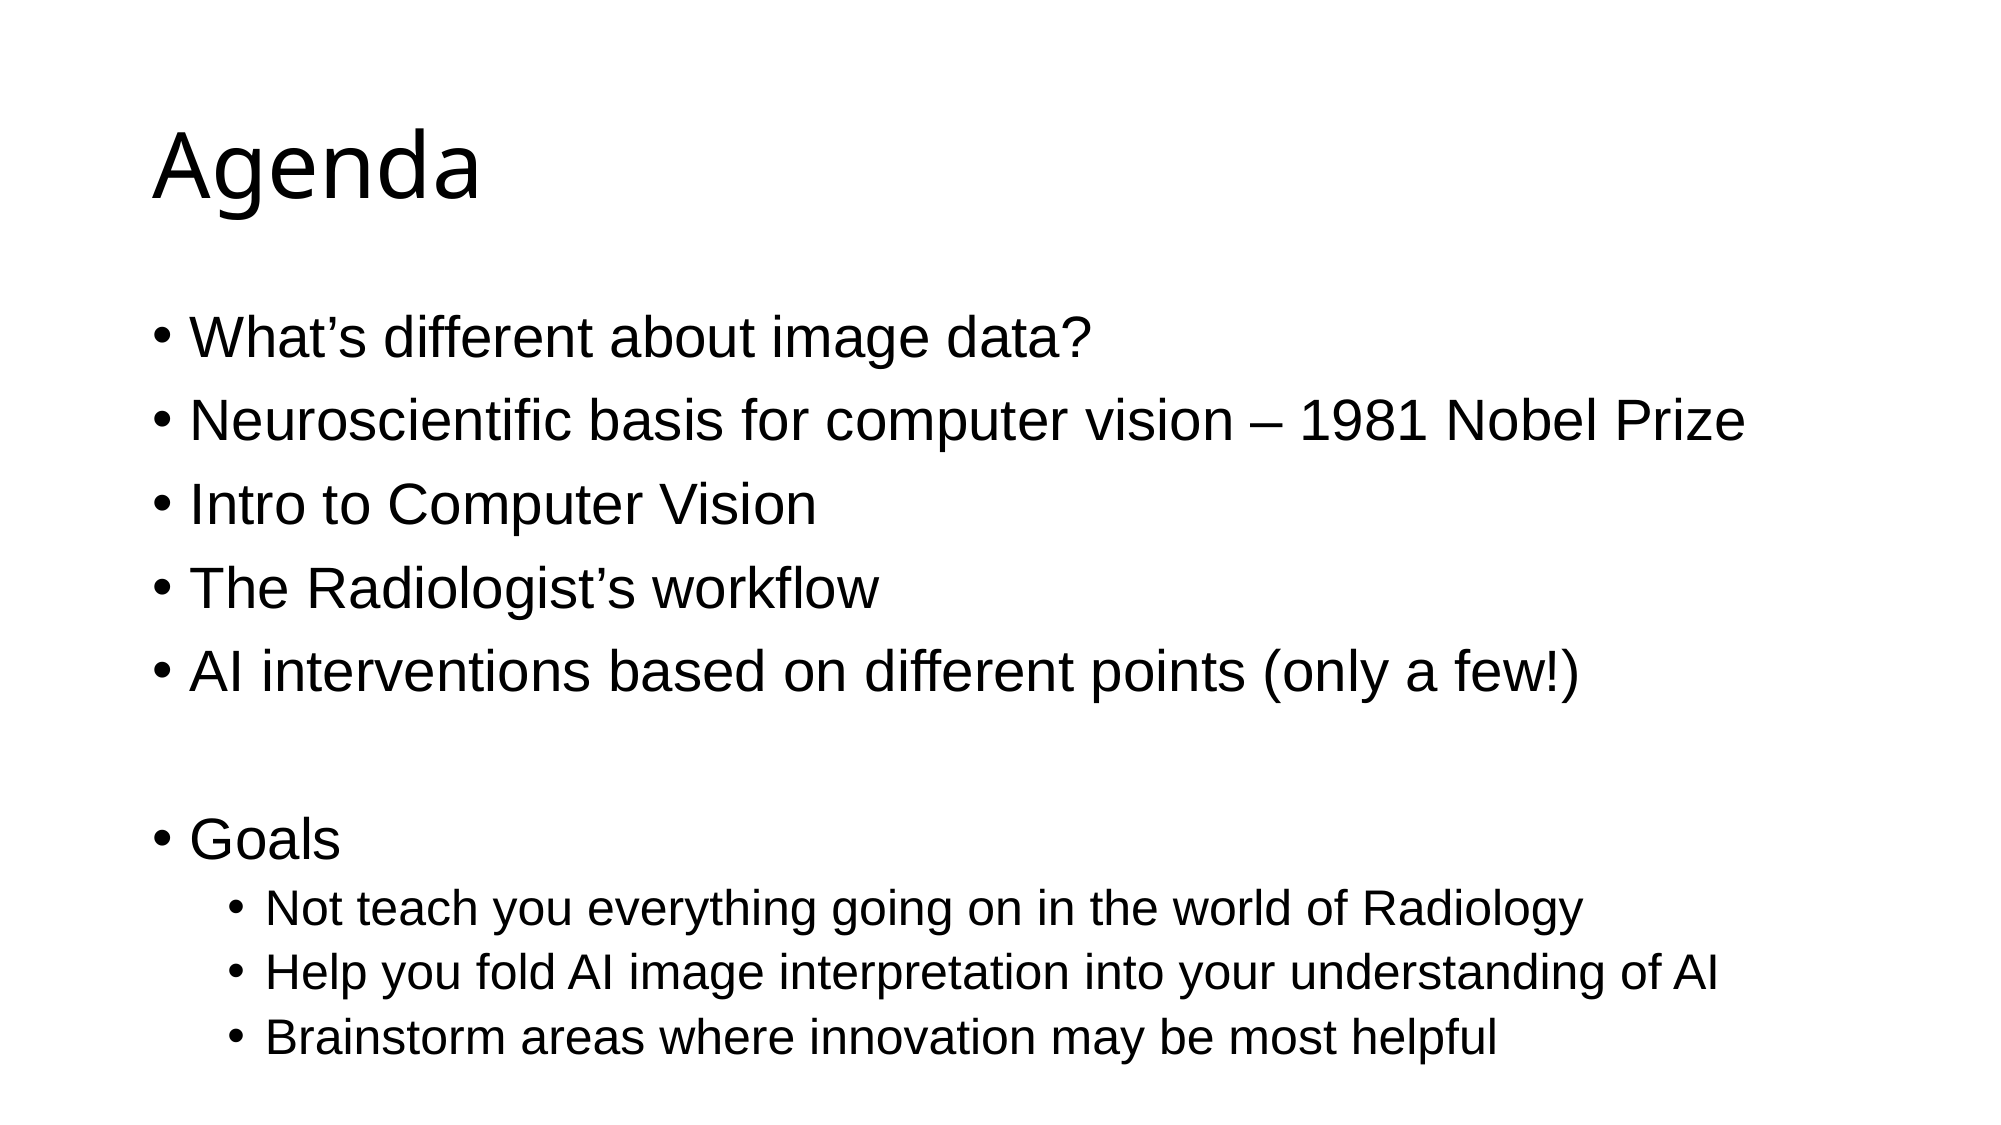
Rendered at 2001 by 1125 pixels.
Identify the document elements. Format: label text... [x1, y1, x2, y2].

title Agenda [137, 59, 1863, 278]
list What’s different about image data? Neuroscientific basis for computer vision – 1981 Nobel Prize Intro to Computer Vision The Radiologist’s workflow AI interventions based on different points (only a few!) Goals Not teach you everything going on in the world of Radiology Help you fold AI image interpretation into your understanding of AI Brainstorm areas where innovation may be most helpful [137, 299, 1863, 1125]
